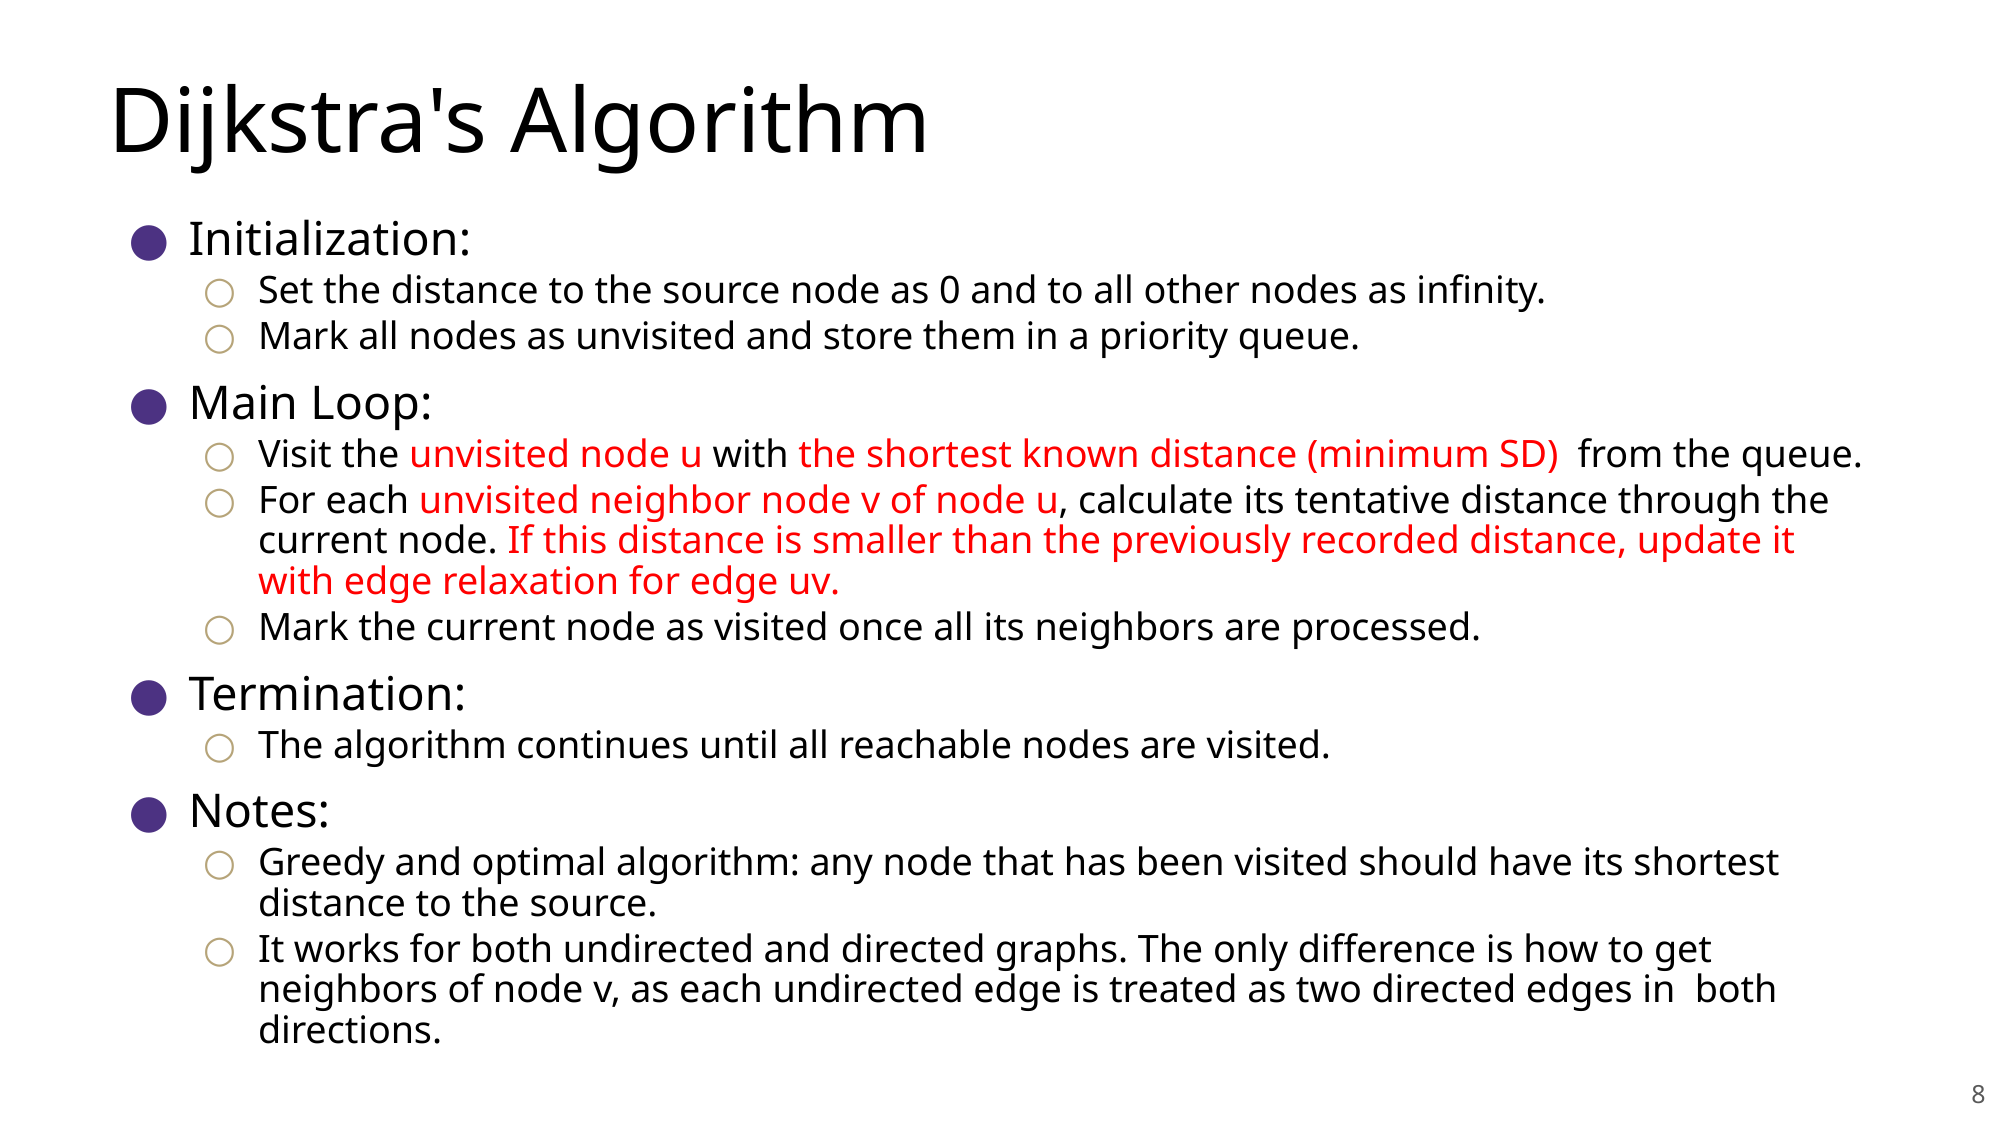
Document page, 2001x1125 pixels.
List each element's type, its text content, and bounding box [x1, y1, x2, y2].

list Initialization: Set the distance to the source node as 0 and to all other nodes as infinity. Mark all nodes as unvisited and store them in a priority queue. Main Loop: Visit the unvisited node u with the shortest known distance (minimum SD) from the queue. For each unvisited neighbor node v of node u, calculate its tentative distance through the current node. If this distance is smaller than the previously recorded distance, update it with edge relaxation for edge uv. Mark the current node as visited once all its neighbors are processed. Termination: The algorithm continues until all reachable nodes are visited. Notes: Greedy and optimal algorithm: any node that has been visited should have its shortest distance to the source. It works for both undirected and directed graphs. The only difference is how to get neighbors of node v, as each undirected edge is treated as two directed edges in both directions. [111, 208, 1872, 1101]
title Dijkstra's Algorithm [94, 43, 1930, 210]
